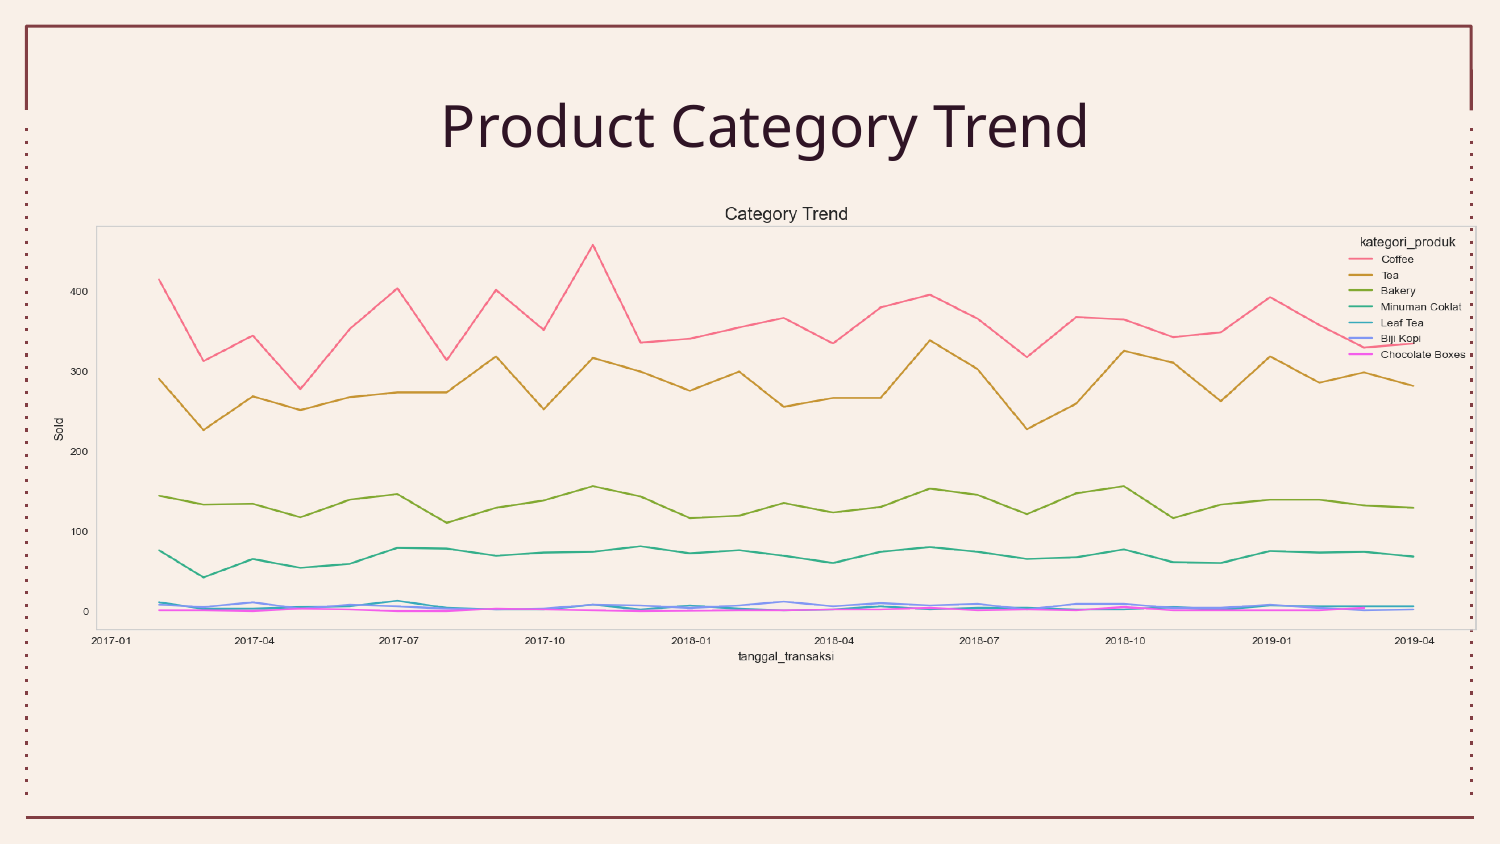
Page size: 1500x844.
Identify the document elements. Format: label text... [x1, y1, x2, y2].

title Product Category Trend [103, 73, 1368, 168]
picture [38, 192, 1490, 677]
